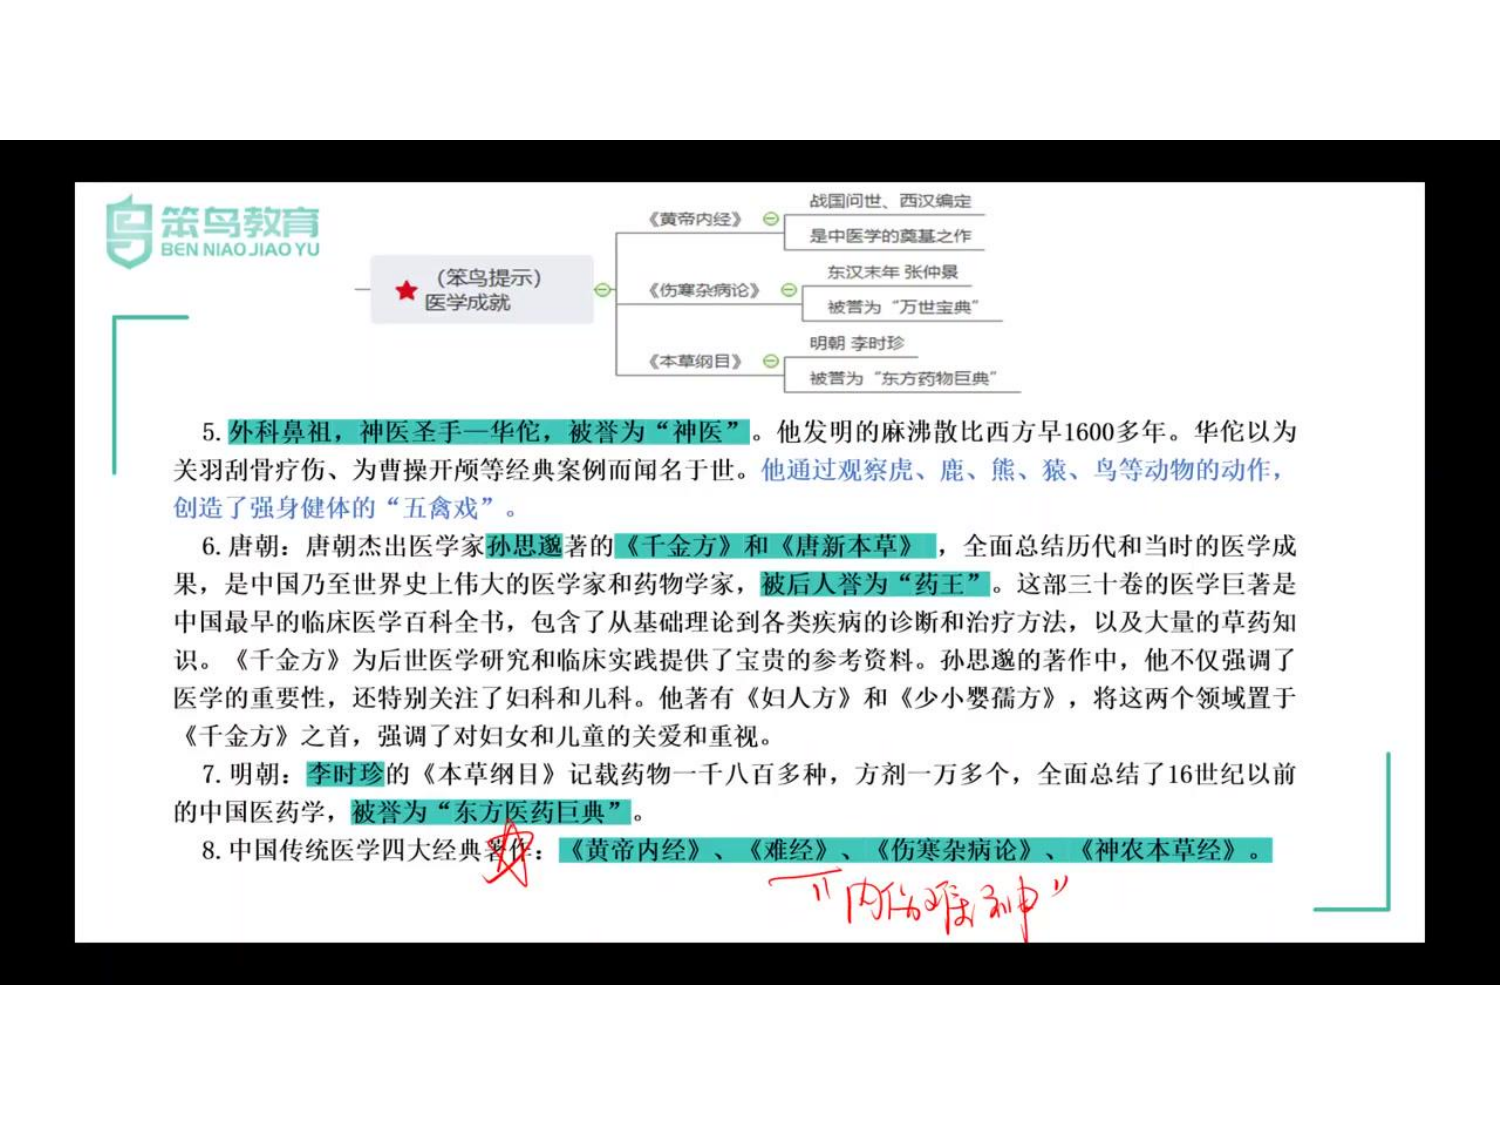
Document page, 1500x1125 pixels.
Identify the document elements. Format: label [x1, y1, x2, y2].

picture [0, 140, 1500, 985]
